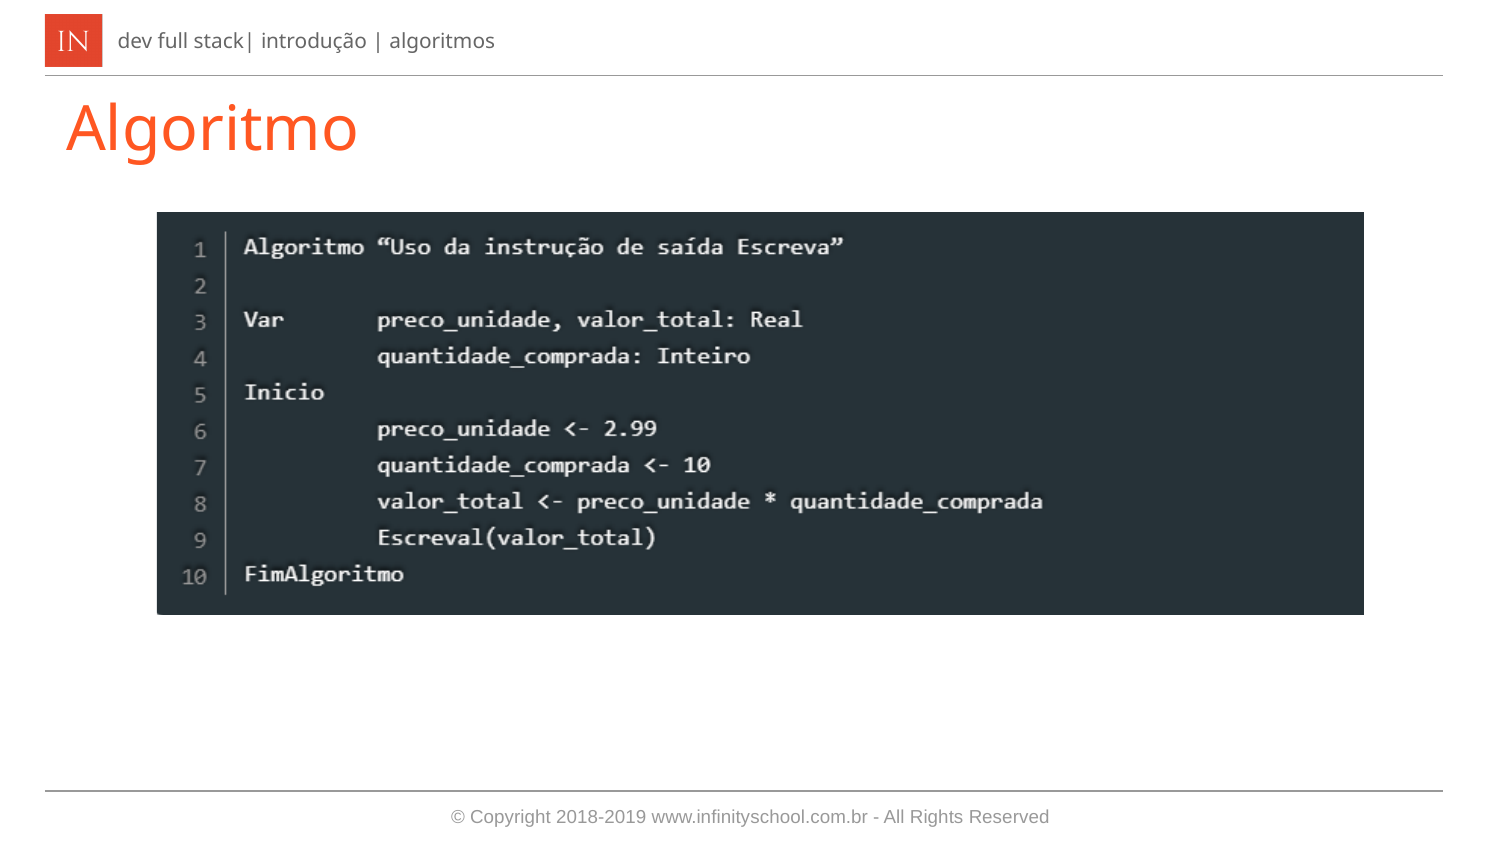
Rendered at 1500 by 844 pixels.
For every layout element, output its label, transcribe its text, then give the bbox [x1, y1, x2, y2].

text_box Algoritmo [51, 72, 1449, 167]
picture [44, 14, 109, 75]
picture [156, 212, 1365, 615]
